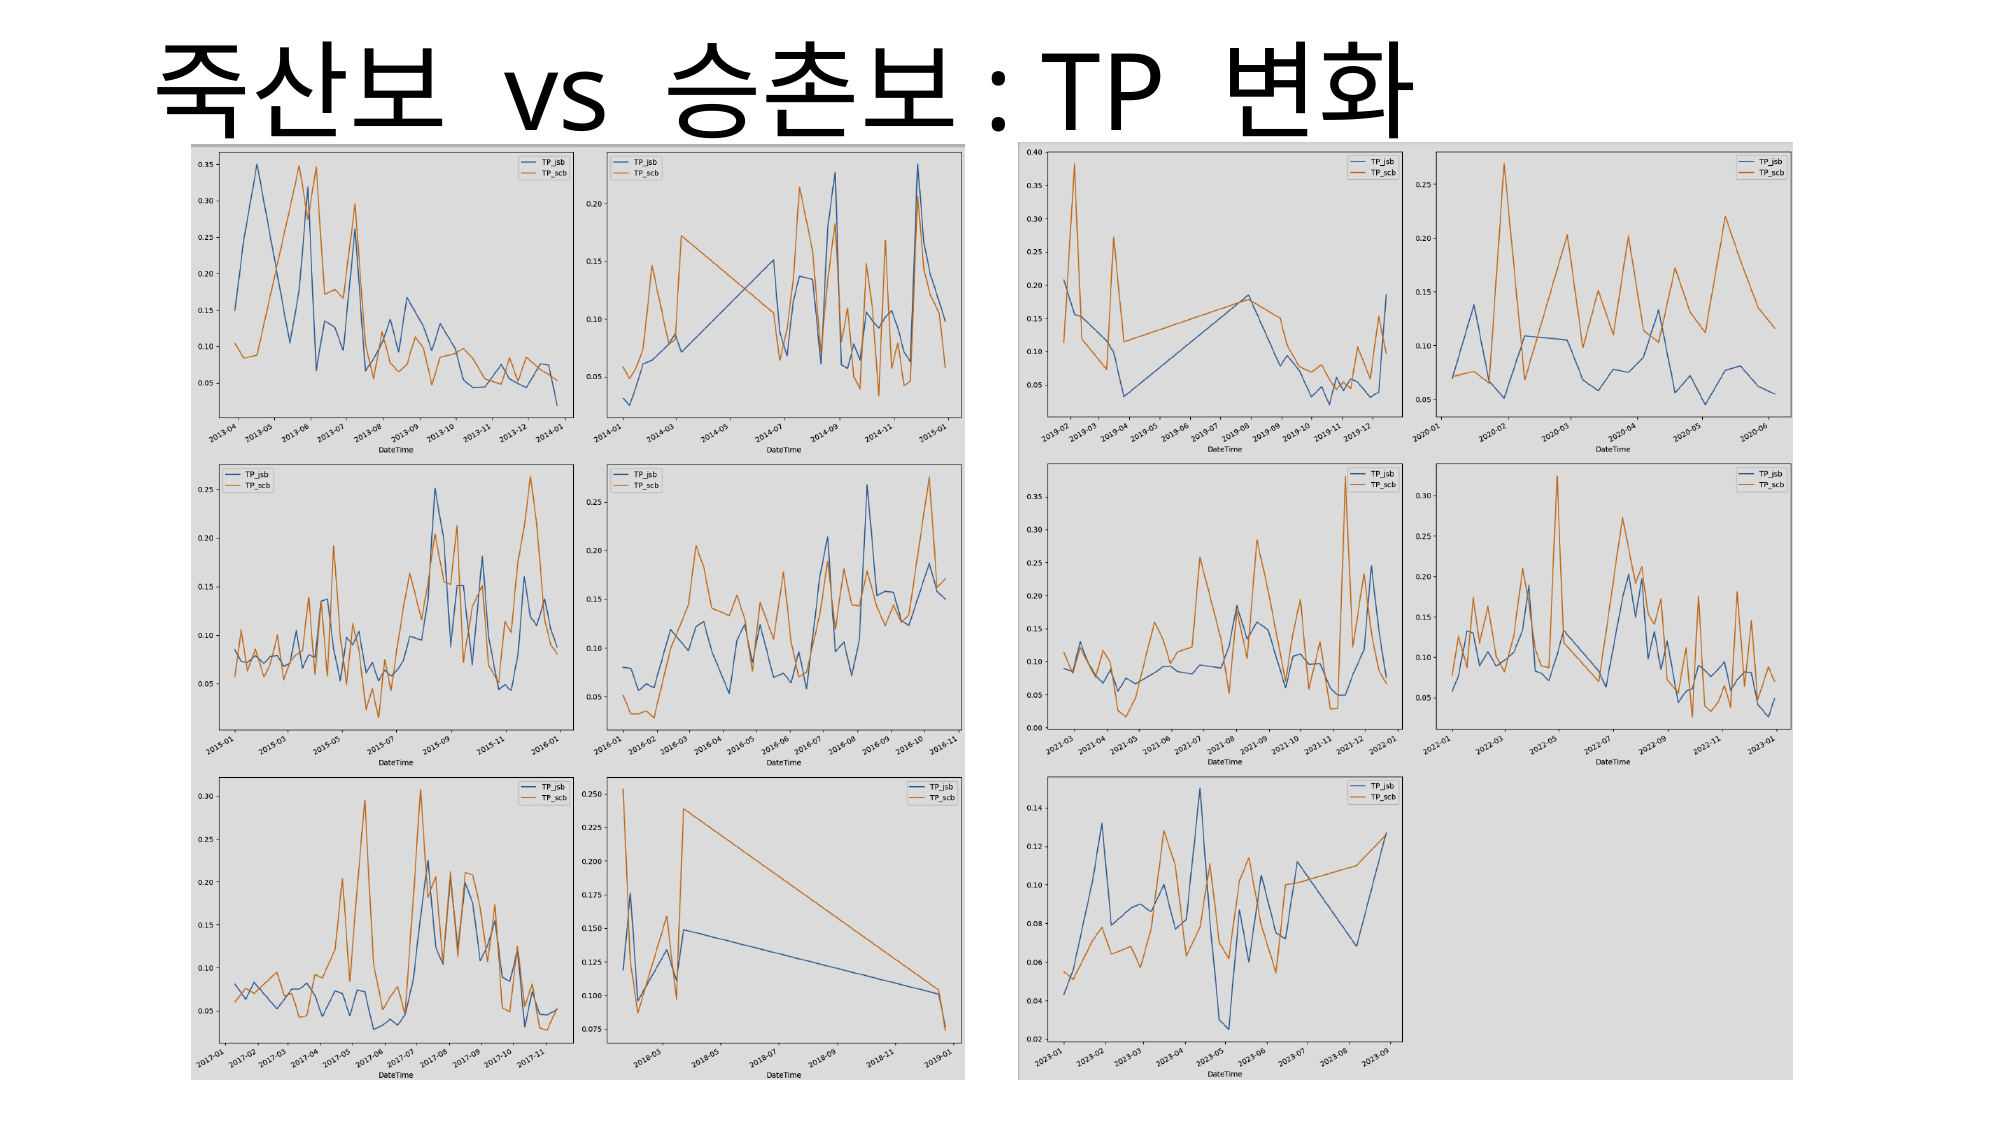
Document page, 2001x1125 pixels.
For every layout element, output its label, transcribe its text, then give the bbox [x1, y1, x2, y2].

picture [190, 143, 966, 1080]
picture [1018, 141, 1793, 1080]
title 죽산보 vs 승촌보: TP 변화 [137, 30, 1863, 162]
